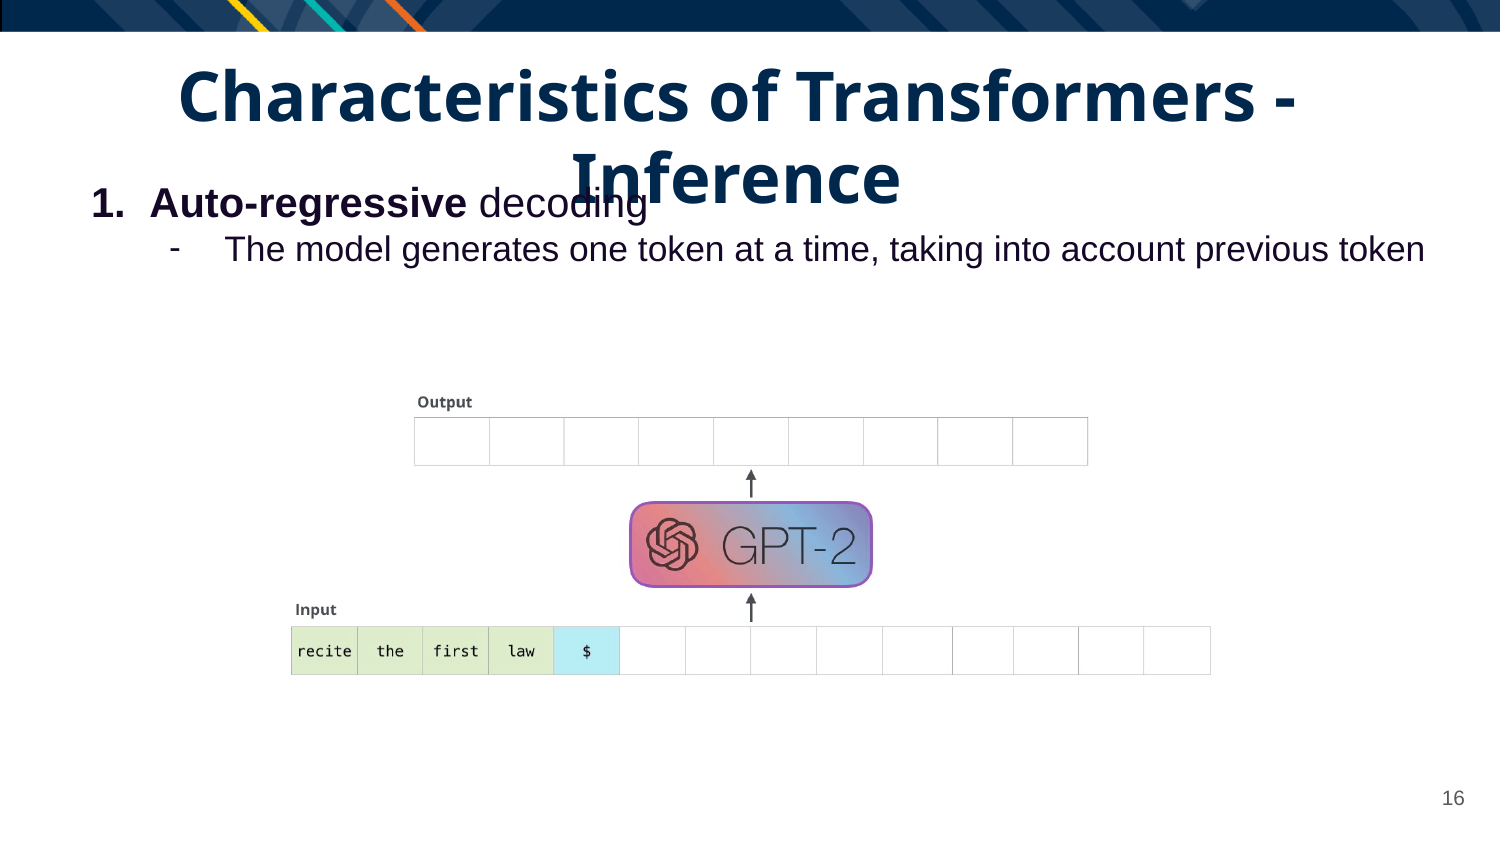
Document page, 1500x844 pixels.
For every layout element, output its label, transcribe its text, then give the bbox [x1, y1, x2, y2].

title Characteristics of Transformers - Inference [17, 37, 1458, 149]
picture [260, 381, 1236, 700]
slide_number 16 [1389, 764, 1480, 830]
text_box Auto-regressive decoding The model generates one token at a time, taking into account previous token [59, 160, 1457, 781]
picture [0, 0, 1500, 32]
